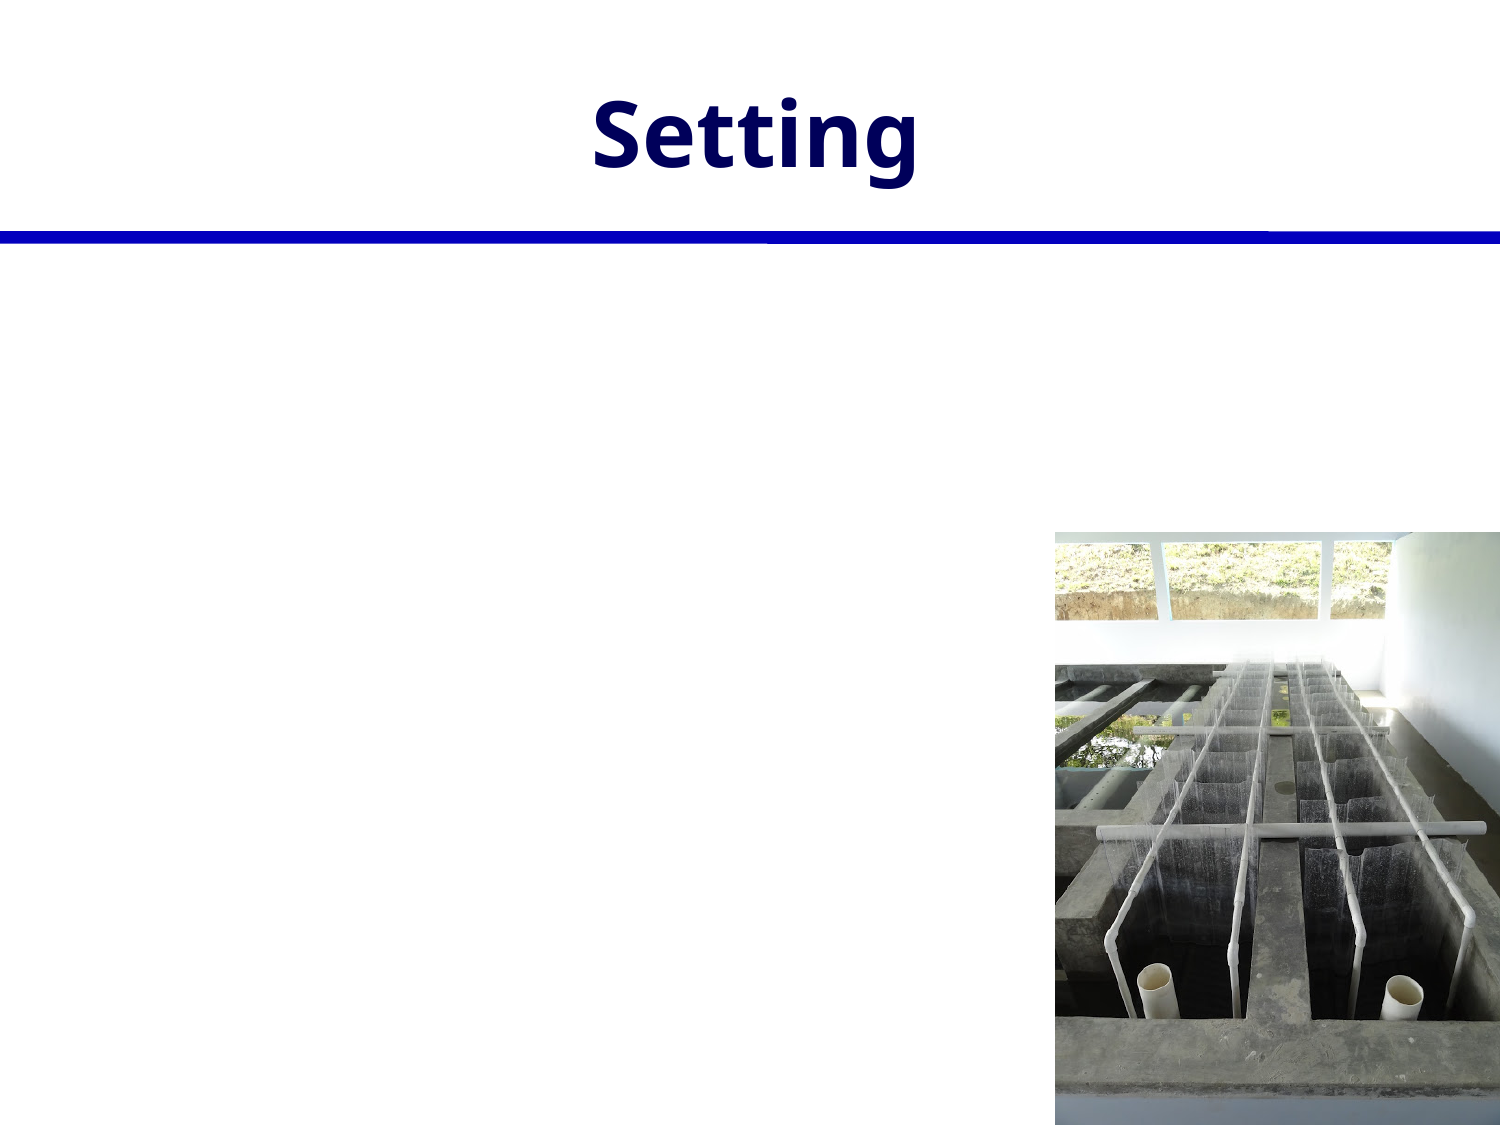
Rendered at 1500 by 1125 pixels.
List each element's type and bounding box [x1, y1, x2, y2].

picture [1055, 532, 1500, 1125]
